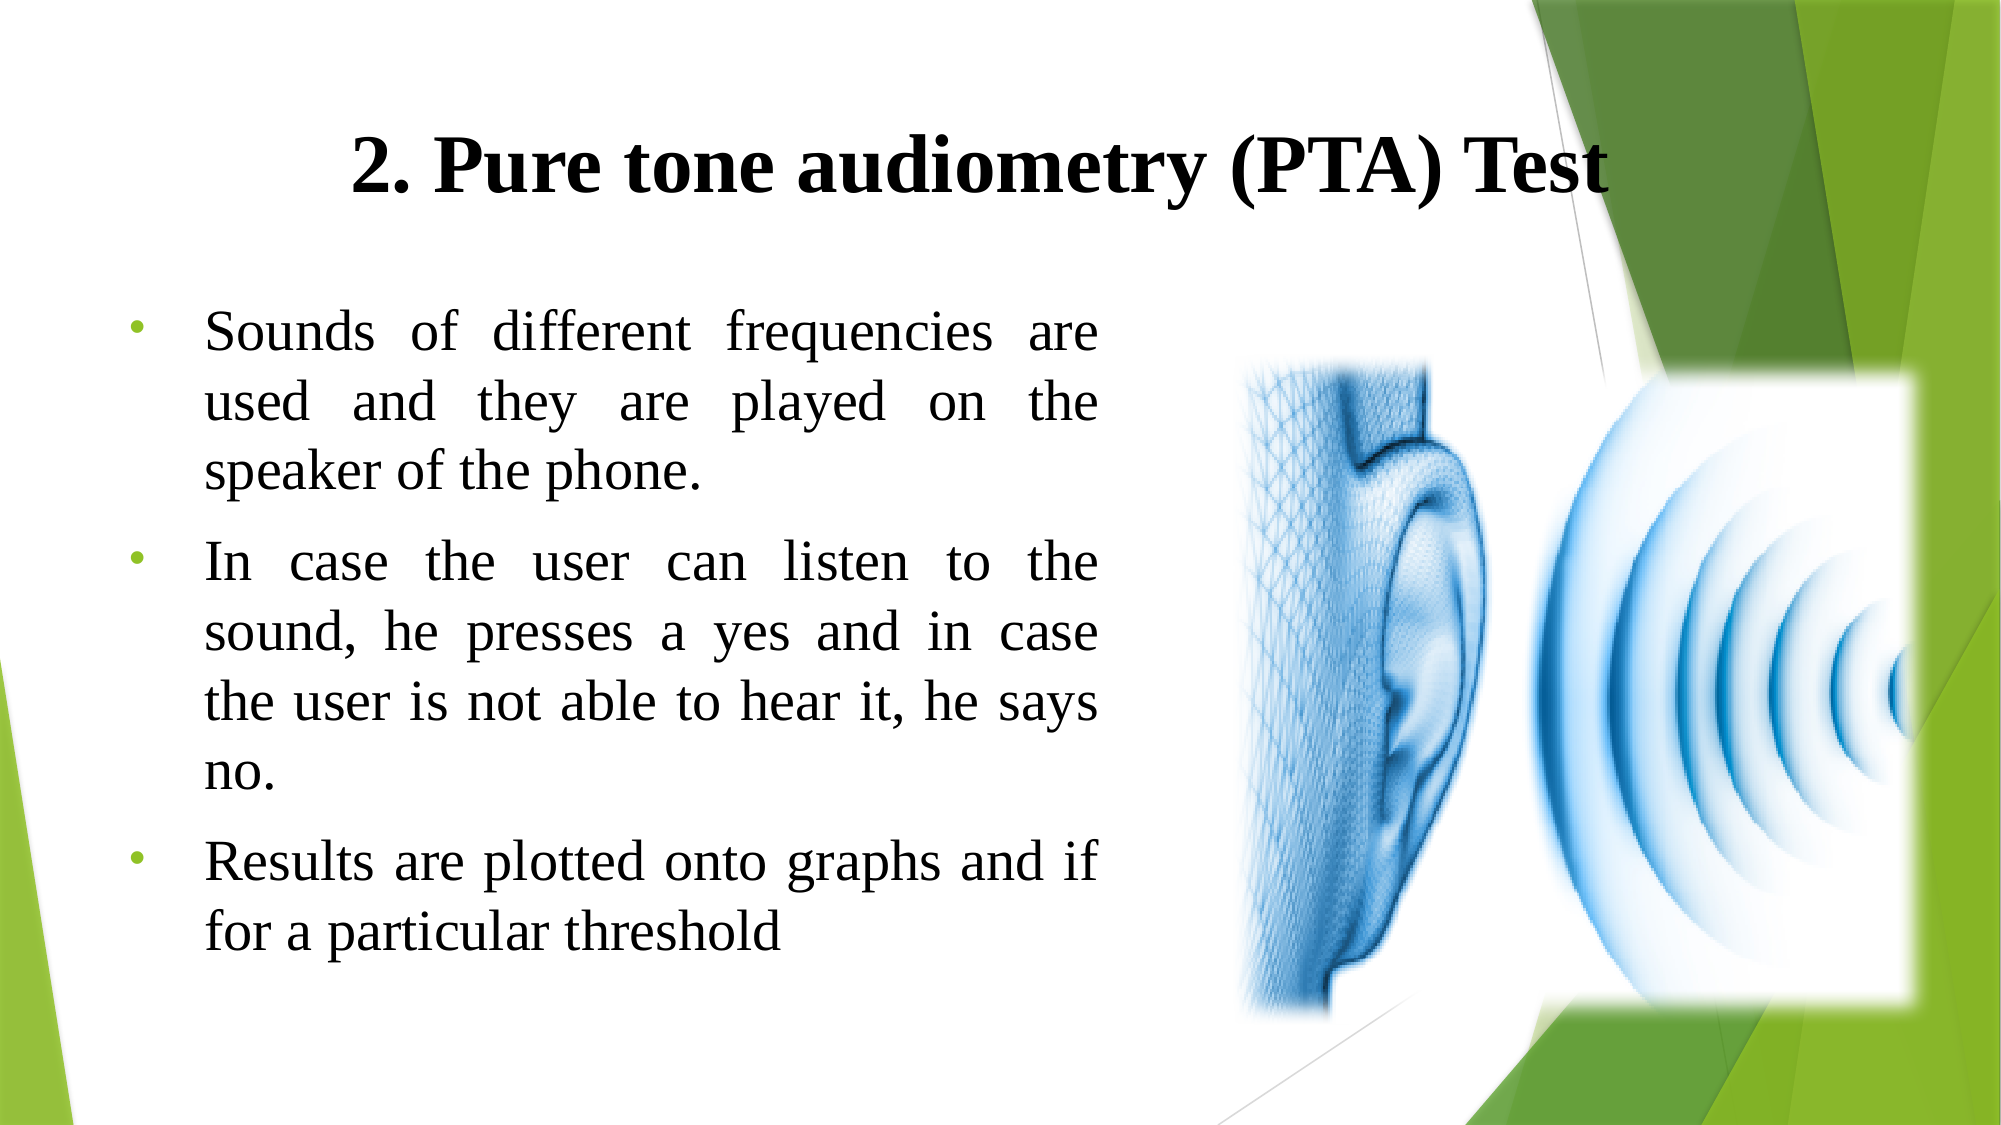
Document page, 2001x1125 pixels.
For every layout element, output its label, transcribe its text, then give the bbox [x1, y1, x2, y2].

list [1231, 353, 1933, 1026]
list Sounds of different frequencies are used and they are played on the speaker of the phone. In case the user can listen to the sound, he presses a yes and in case the user is not able to hear it, he says no. Results are plotted onto graphs and if for a particular threshold [114, 284, 1115, 1125]
title 2. Pure tone audiometry (PTA) Test [114, 48, 1846, 218]
